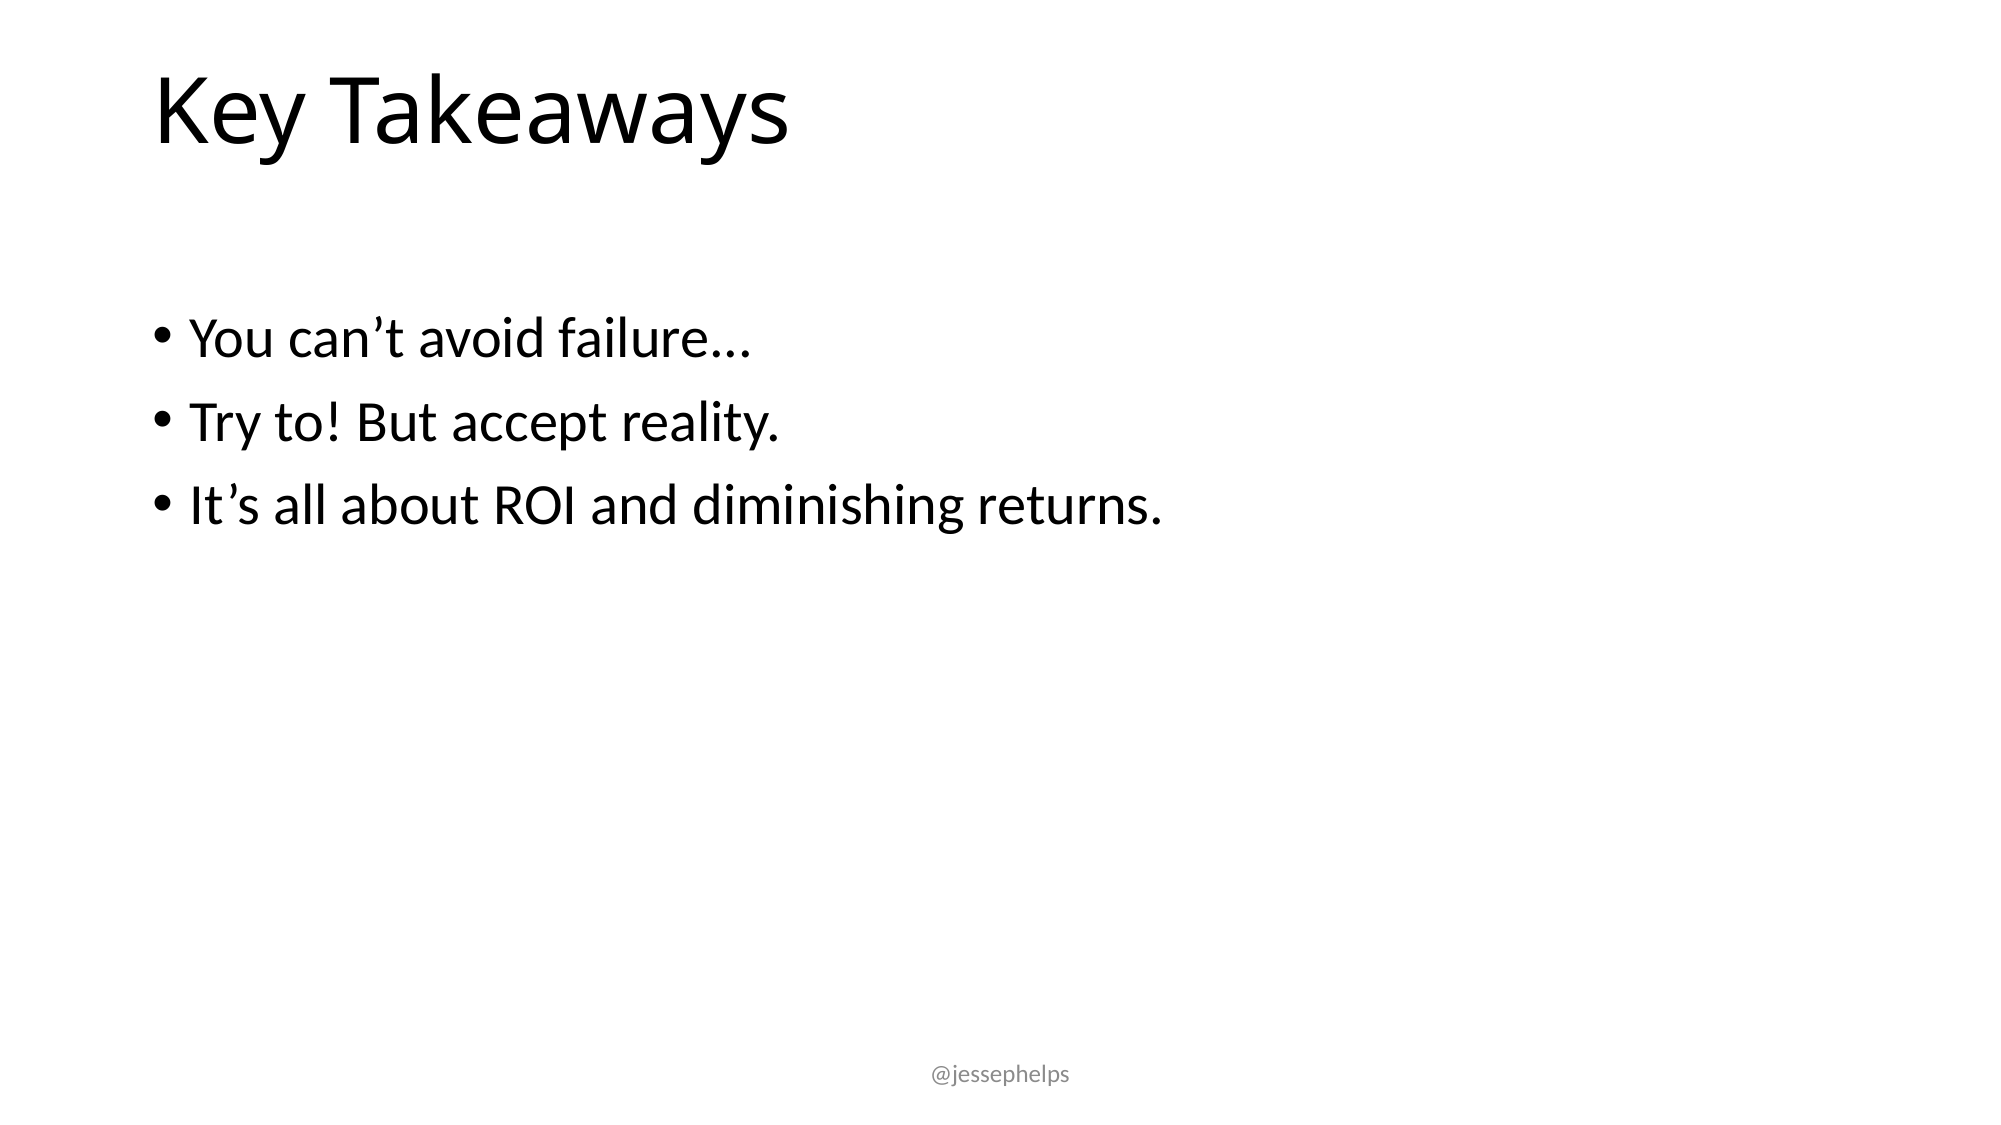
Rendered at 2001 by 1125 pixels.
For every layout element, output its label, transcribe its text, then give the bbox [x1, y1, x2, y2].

list You can’t avoid failure... Try to! But accept reality. It’s all about ROI and diminishing returns. [137, 299, 1863, 1014]
title Key Takeaways [137, 59, 1863, 278]
footer @jessephelps [662, 1042, 1338, 1103]
